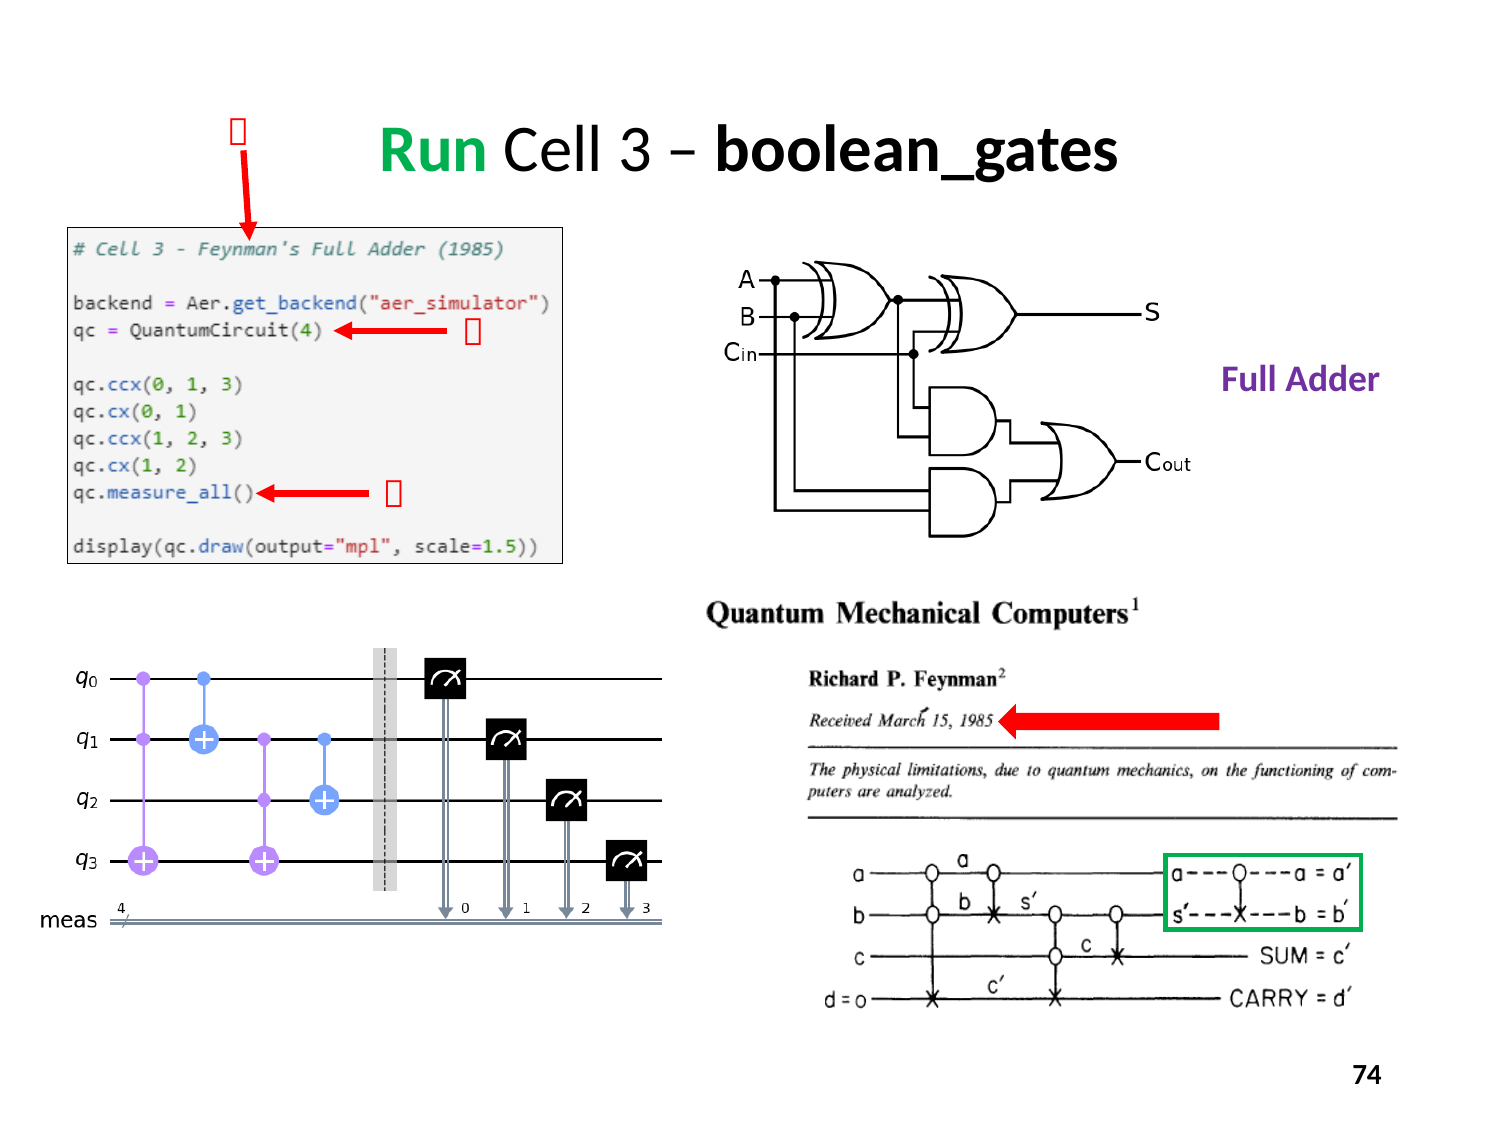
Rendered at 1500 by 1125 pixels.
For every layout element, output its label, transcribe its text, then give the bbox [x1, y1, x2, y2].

picture [713, 256, 1204, 548]
picture [33, 638, 691, 944]
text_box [255, 463, 431, 524]
picture [67, 227, 563, 564]
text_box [333, 300, 510, 361]
text_box Full Adder [1204, 346, 1399, 407]
picture [700, 577, 1419, 835]
slide_number 74 [1059, 1042, 1397, 1103]
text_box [211, 100, 275, 241]
title Run Cell 3 – boolean_gates [103, 59, 1397, 241]
picture [809, 854, 1372, 1023]
